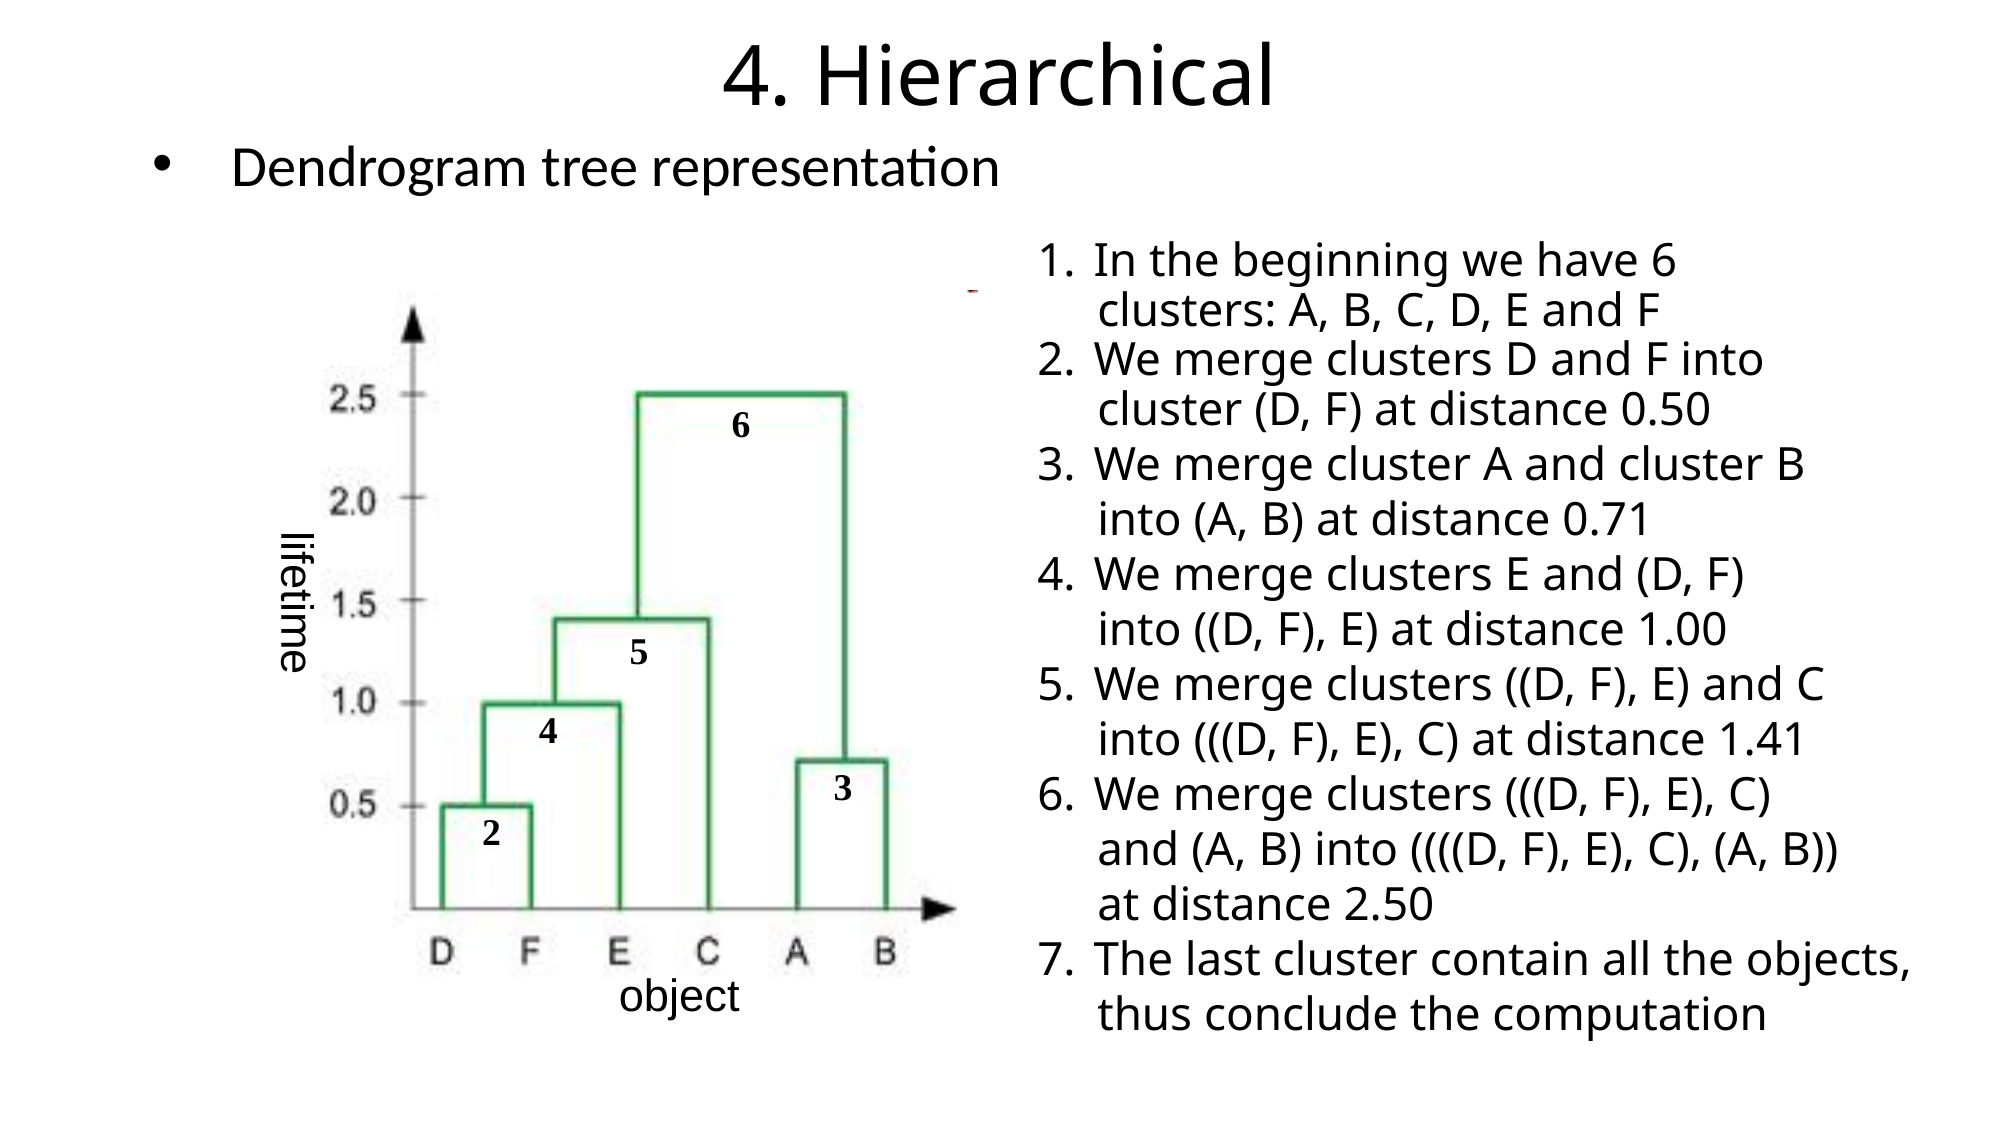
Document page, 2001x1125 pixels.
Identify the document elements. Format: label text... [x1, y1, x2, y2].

list Dendrogram tree representation [137, 138, 1863, 1014]
text_box 4. Hierarchical [137, 19, 1863, 138]
text_box In the beginning we have 6 clusters: A, B, C, D, E and F We merge clusters D and F into cluster (D, F) at distance 0.50 We merge cluster A and cluster B into (A, B) at distance 0.71 We merge clusters E and (D, F) into ((D, F), E) at distance 1.00 We merge clusters ((D, F), E) and C into (((D, F), E), C) at distance 1.41 We merge clusters (((D, F), E), C) and (A, B) into ((((D, F), E), C), (A, B)) at distance 2.50 The last cluster contain all the objects, thus conclude the computation [1022, 229, 1974, 1048]
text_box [248, 290, 978, 1030]
